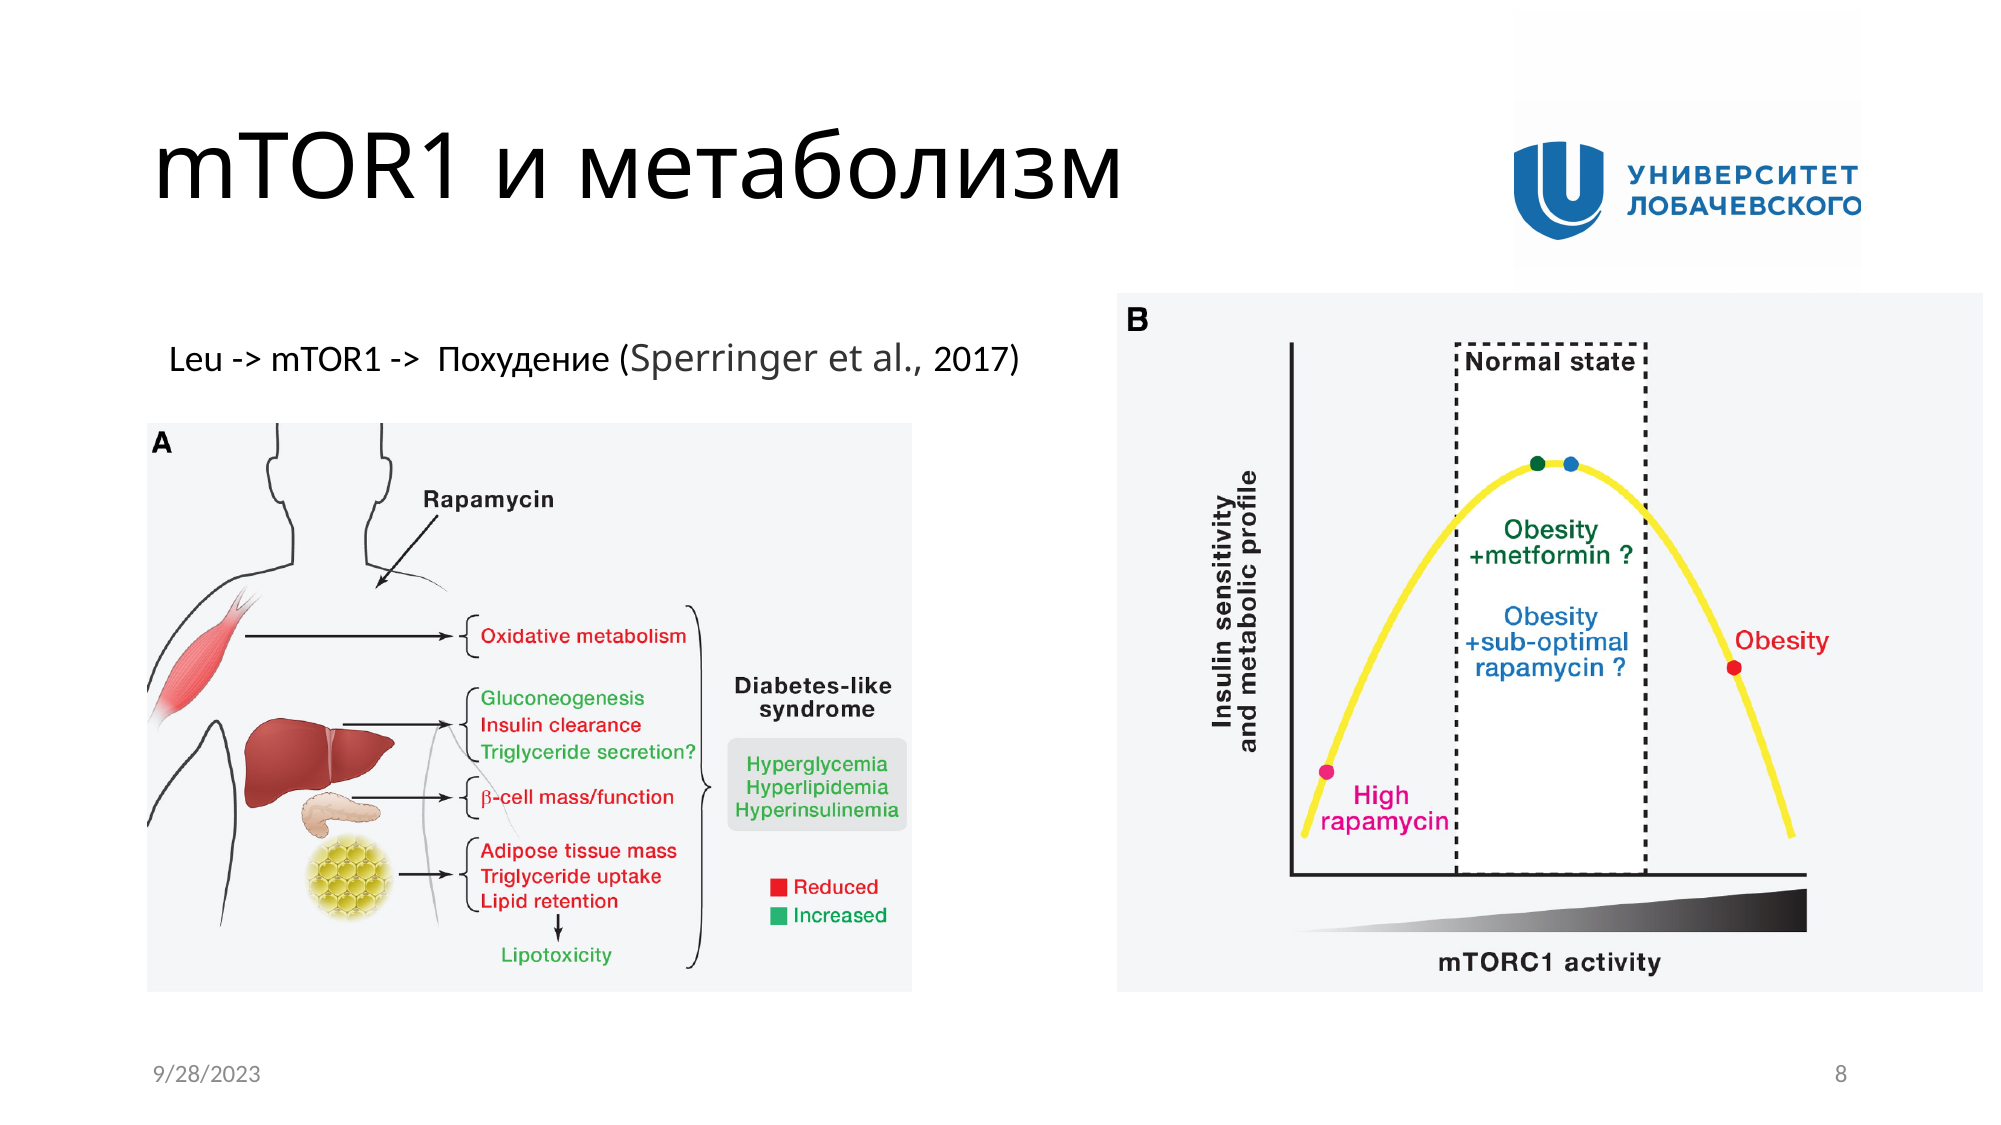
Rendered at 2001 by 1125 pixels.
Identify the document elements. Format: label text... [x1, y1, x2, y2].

slide_number 8 [1412, 1042, 1863, 1103]
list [147, 423, 912, 992]
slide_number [137, 1042, 588, 1103]
title mTOR1 и метаболизм [137, 59, 1514, 278]
text_box Leu -> mTOR1 -> Похудение (Sperringer et al., 2017) [154, 326, 1049, 386]
picture [1117, 10, 1983, 992]
